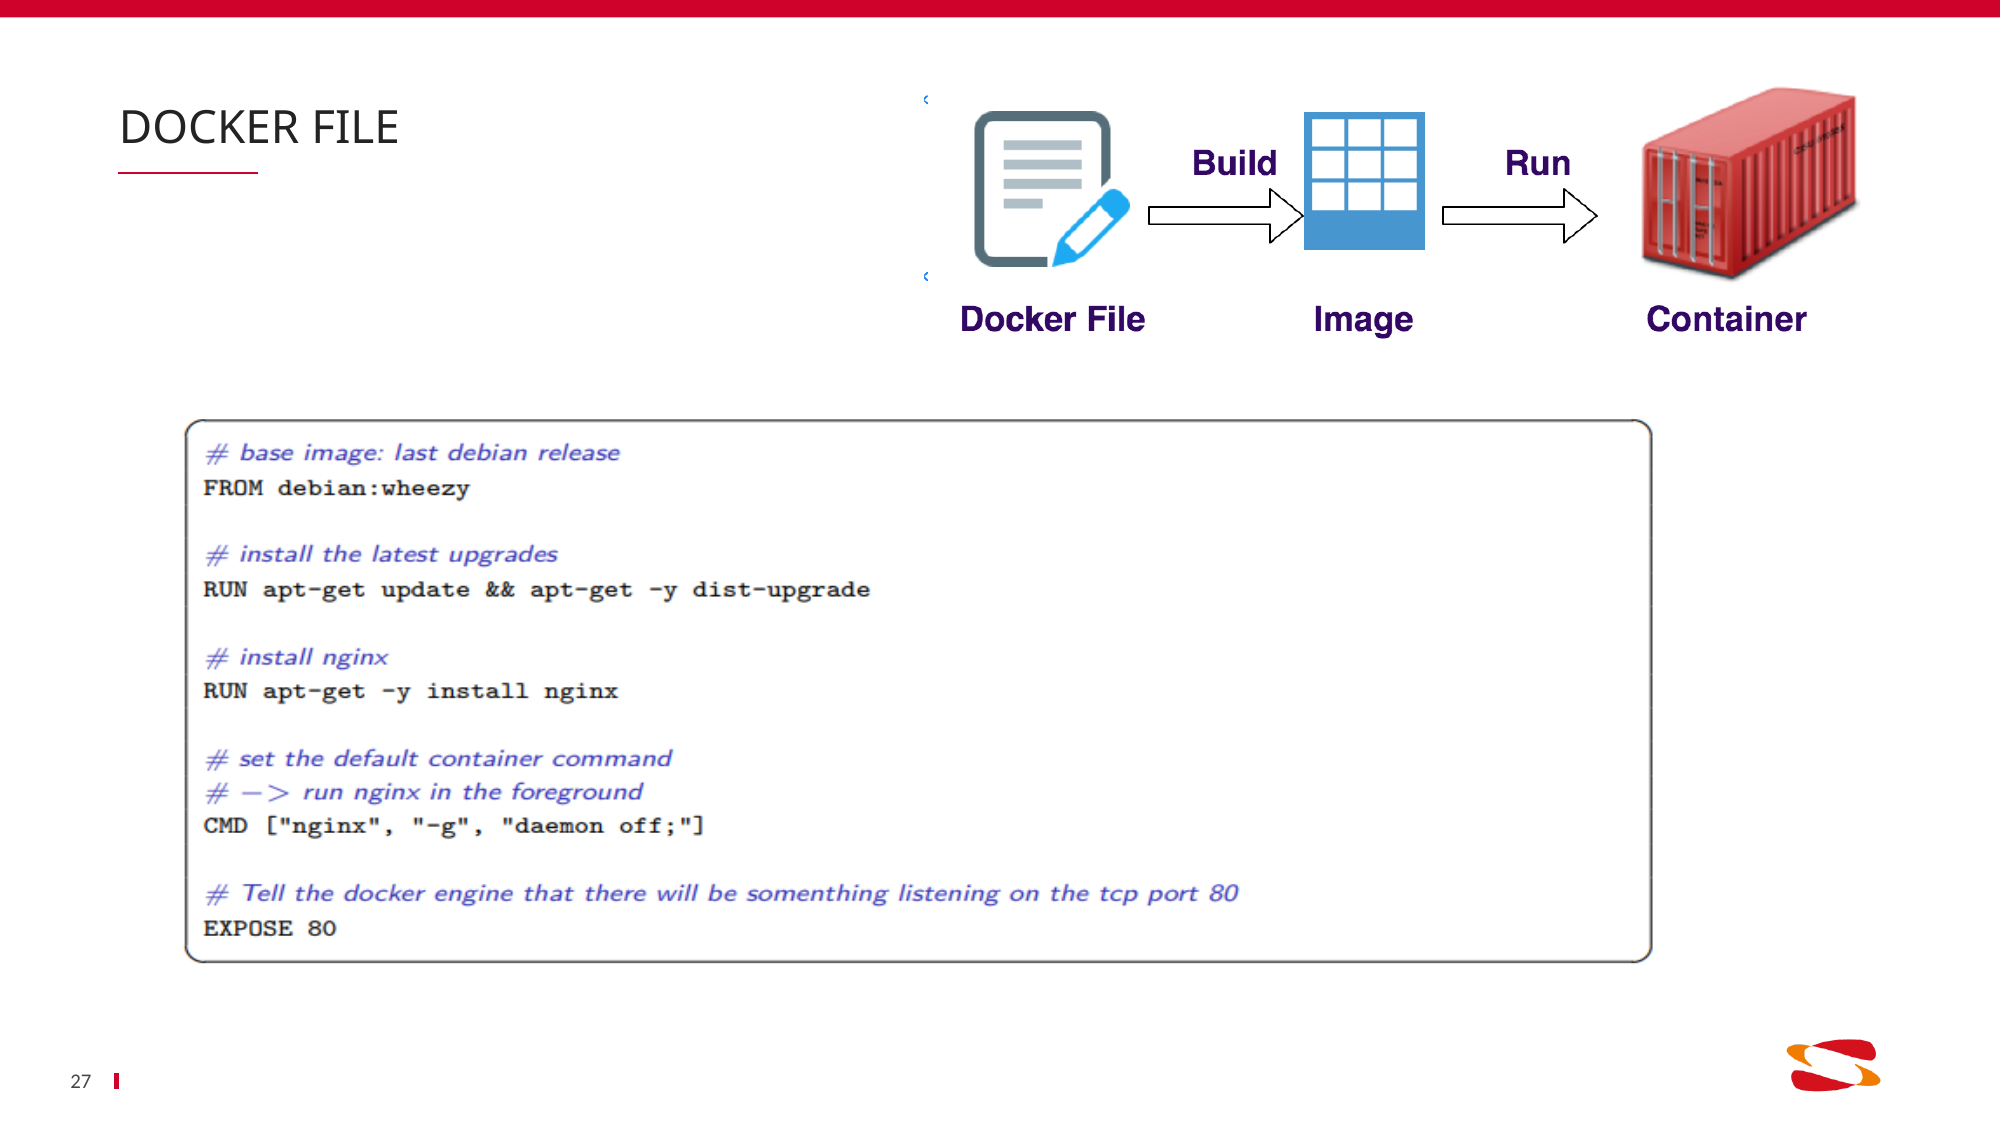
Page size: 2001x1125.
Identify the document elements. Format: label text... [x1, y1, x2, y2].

picture [169, 30, 1963, 992]
picture [1771, 1031, 1895, 1099]
title Docker File [119, 31, 921, 161]
slide_number 27 [26, 1066, 92, 1094]
